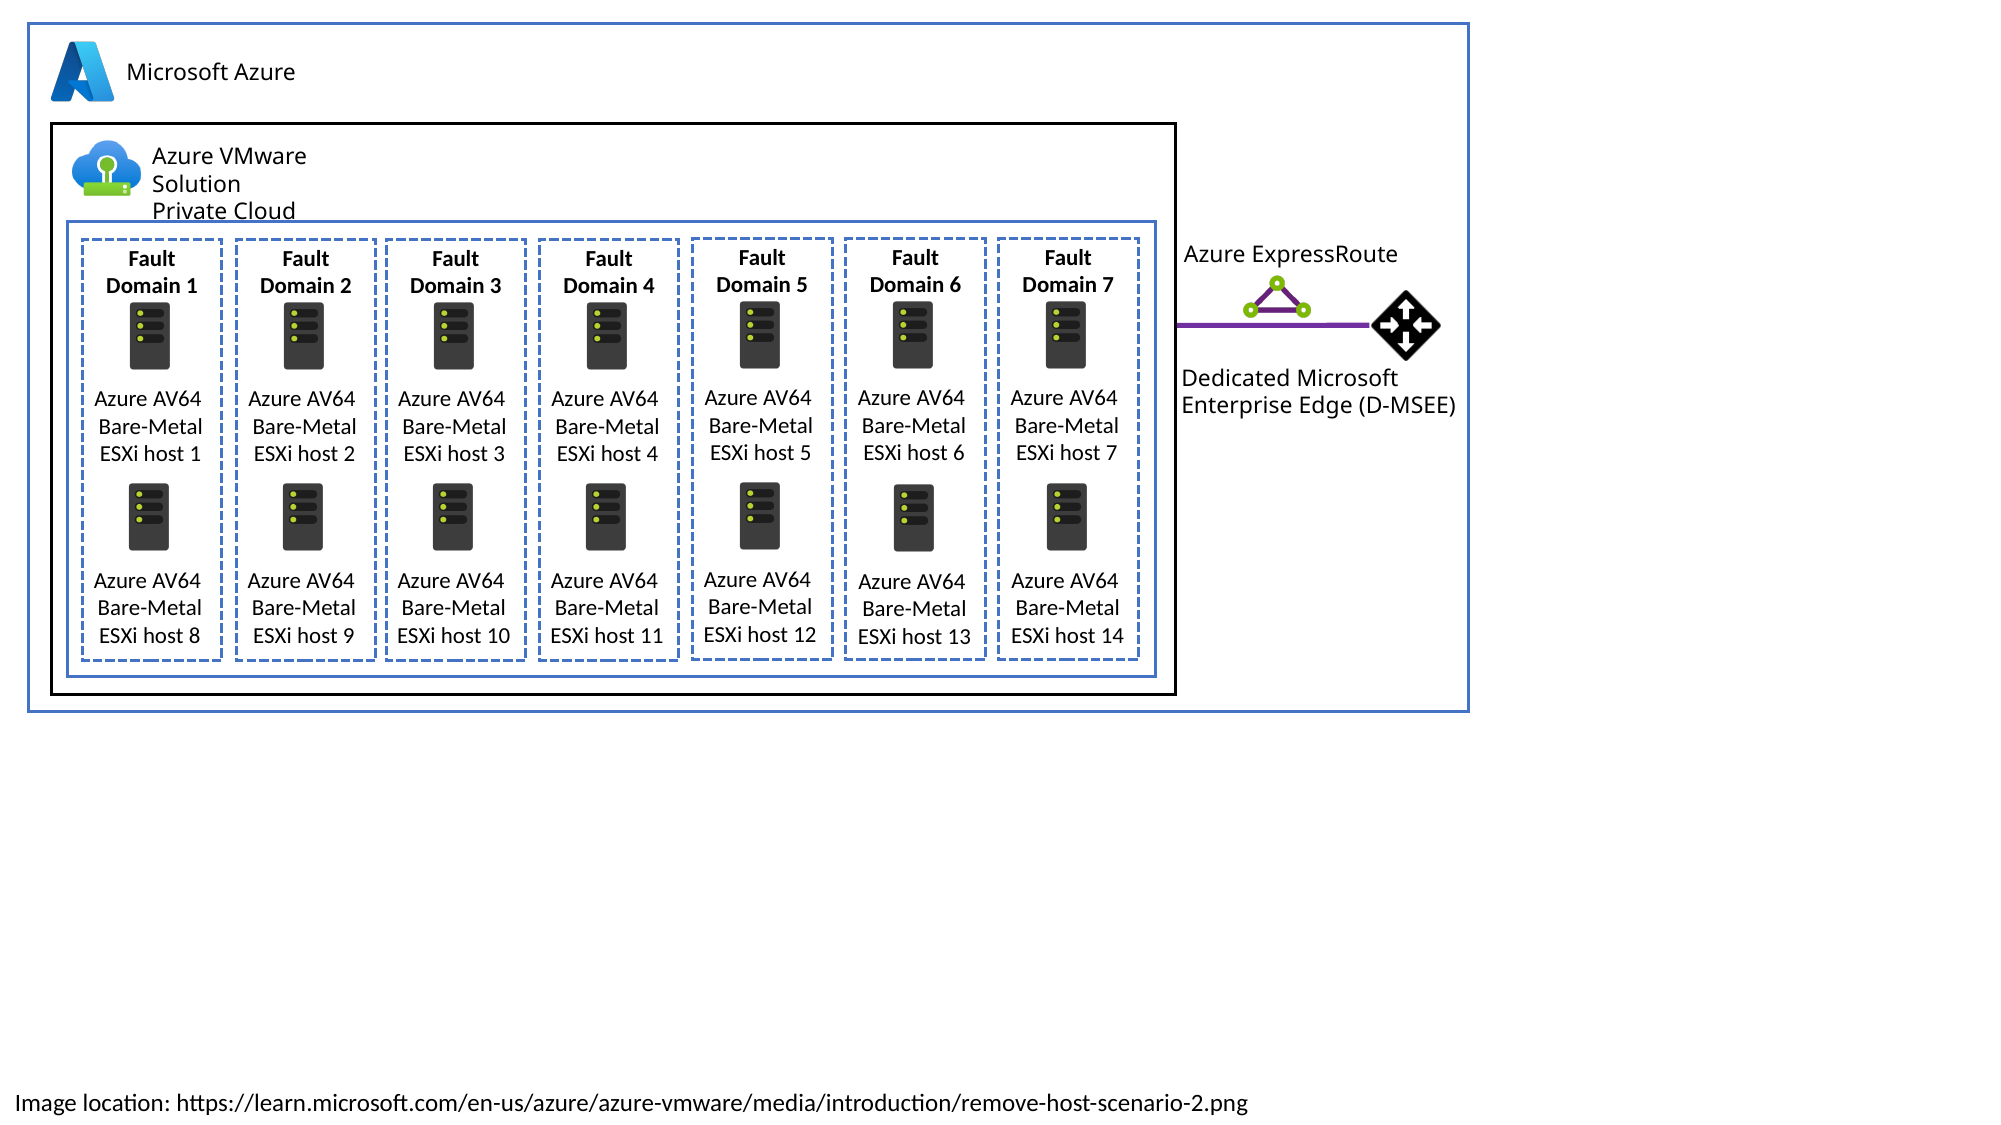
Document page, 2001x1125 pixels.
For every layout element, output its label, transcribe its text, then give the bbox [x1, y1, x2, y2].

text_box Image location: https://learn.microsoft.com/en-us/azure/azure-vmware/media/introduction/remove-host-scenario-2.png [0, 1079, 1469, 1125]
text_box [28, 23, 1469, 712]
